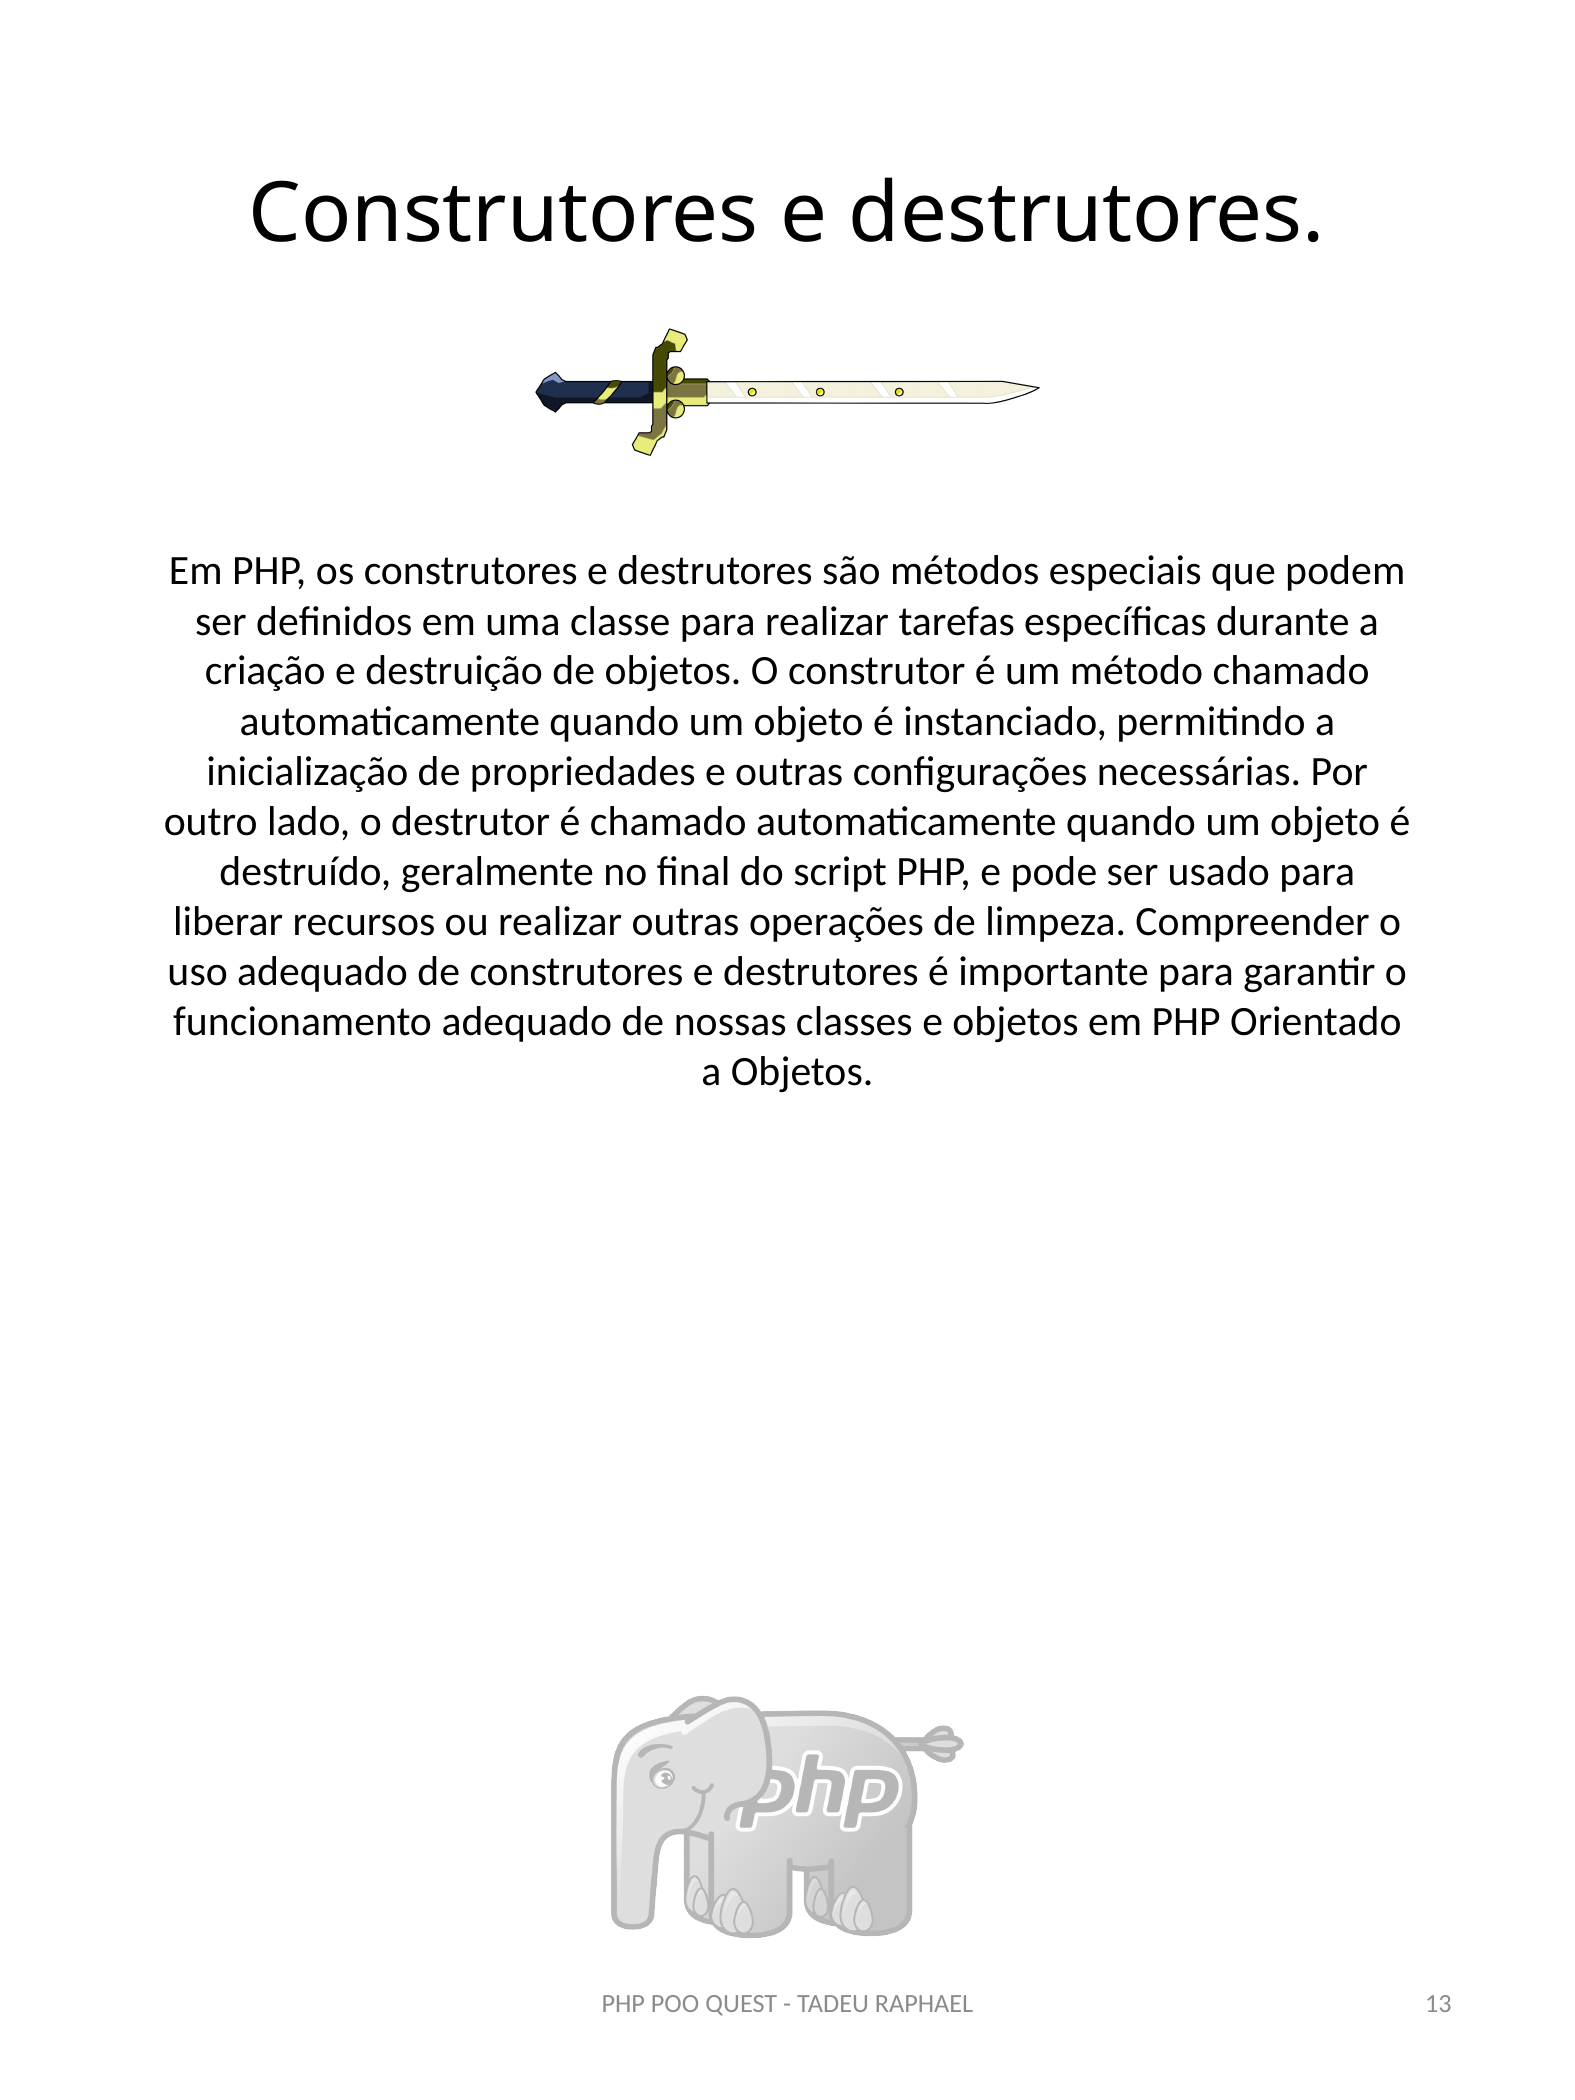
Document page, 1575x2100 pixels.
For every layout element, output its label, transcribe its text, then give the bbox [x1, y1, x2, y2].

picture [607, 1637, 968, 1997]
slide_number 13 [1112, 1946, 1467, 2059]
picture [536, 139, 1039, 644]
text_box Em PHP, os construtores e destrutores são métodos especiais que podem ser definidos em uma classe para realizar tarefas específicas durante a criação e destruição de objetos. O construtor é um método chamado automaticamente quando um objeto é instanciado, permitindo a inicialização de propriedades e outras configurações necessárias. Por outro lado, o destrutor é chamado automaticamente quando um objeto é destruído, geralmente no final do script PHP, e pode ser usado para liberar recursos ou realizar outras operações de limpeza. Compreender o uso adequado de construtores e destrutores é importante para garantir o funcionamento adequado de nossas classes e objetos em PHP Orientado a Objetos. [146, 535, 1429, 1101]
text_box Construtores e destrutores. [851, 150, 1521, 266]
footer PHP POO QUEST - TADEU RAPHAEL [521, 1946, 1054, 2059]
text_box Construtores e destrutores. [54, 150, 723, 266]
